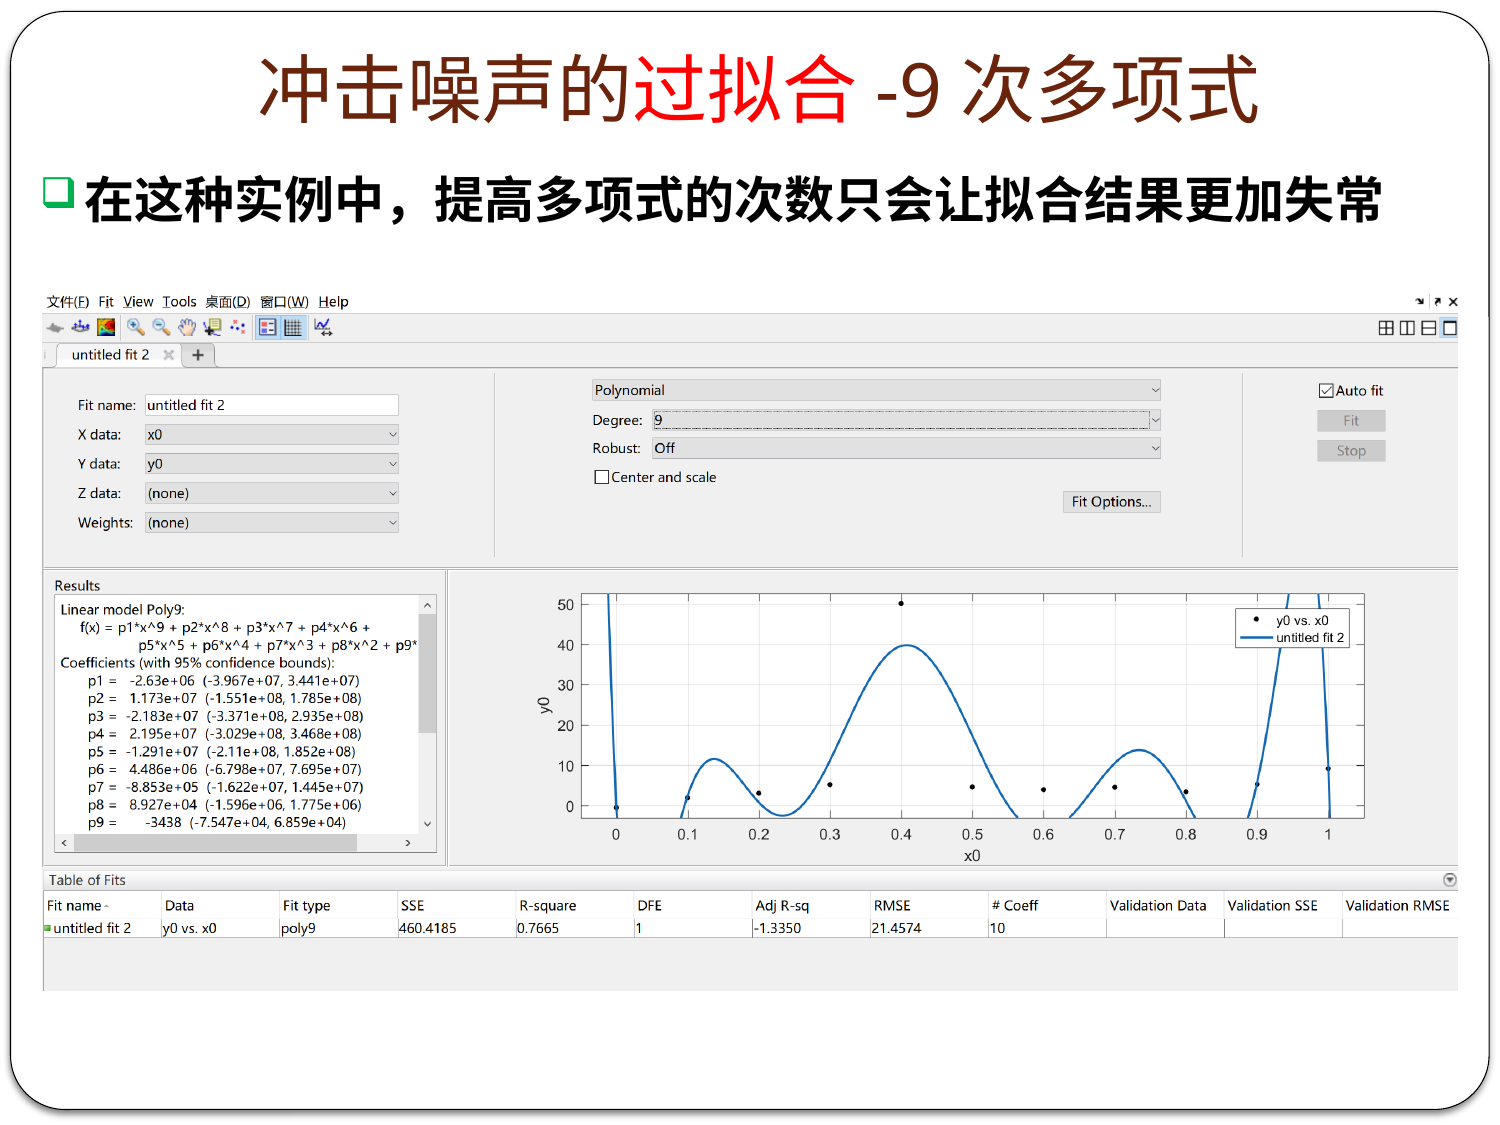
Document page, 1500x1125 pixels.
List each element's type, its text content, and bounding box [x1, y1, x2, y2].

title 冲击噪声的过拟合-9次多项式 [35, 0, 1483, 148]
text_box 在这种实例中，提高多项式的次数只会让拟合结果更加失常 [24, 160, 1470, 236]
picture [42, 289, 1458, 992]
